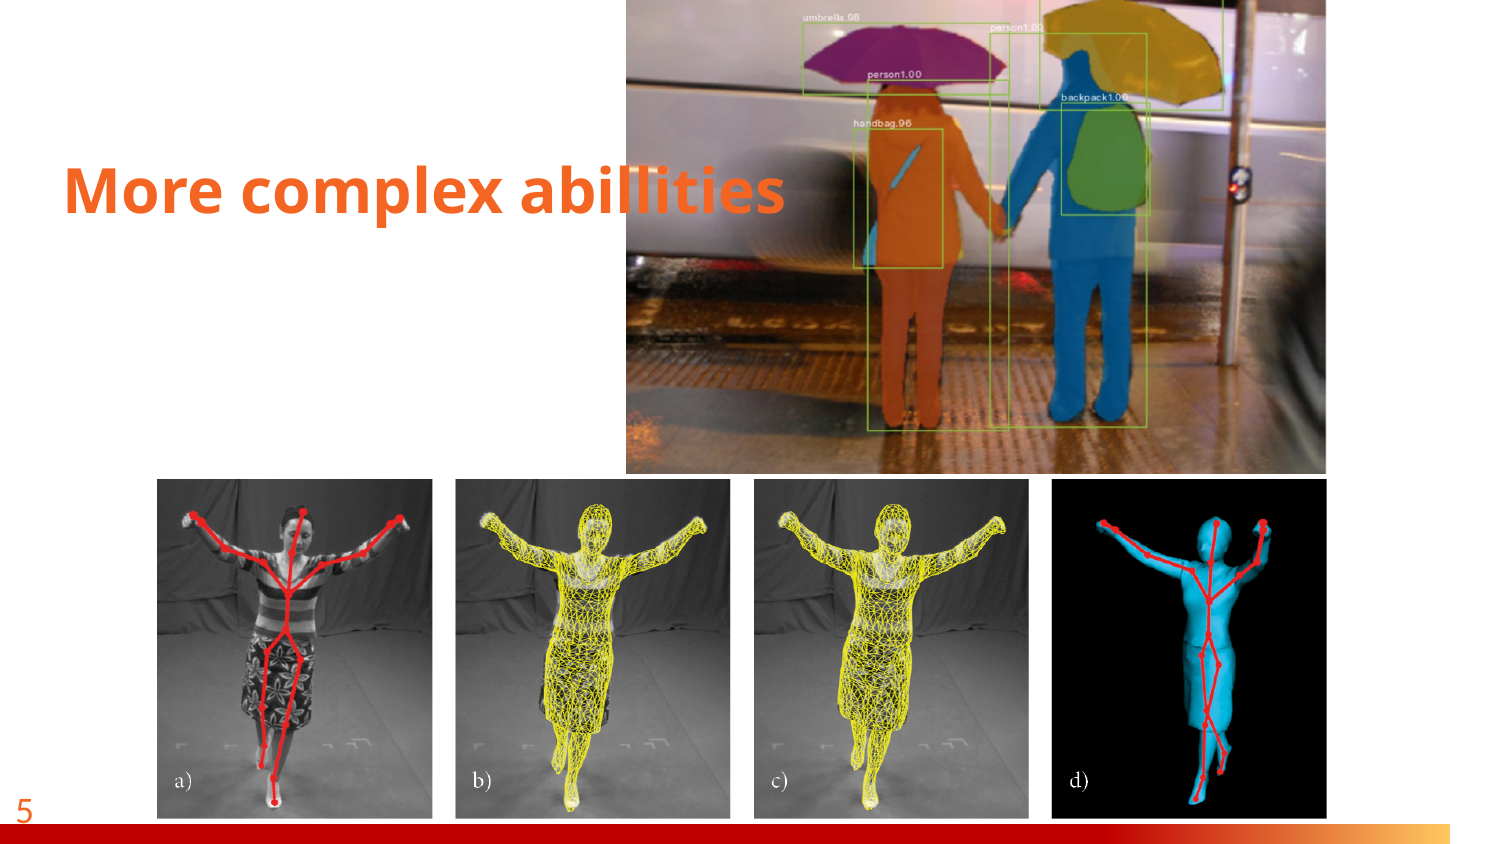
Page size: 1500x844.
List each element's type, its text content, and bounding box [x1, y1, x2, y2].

picture [157, 479, 1327, 819]
picture [626, 0, 1327, 475]
title More complex abillities [47, 14, 621, 363]
